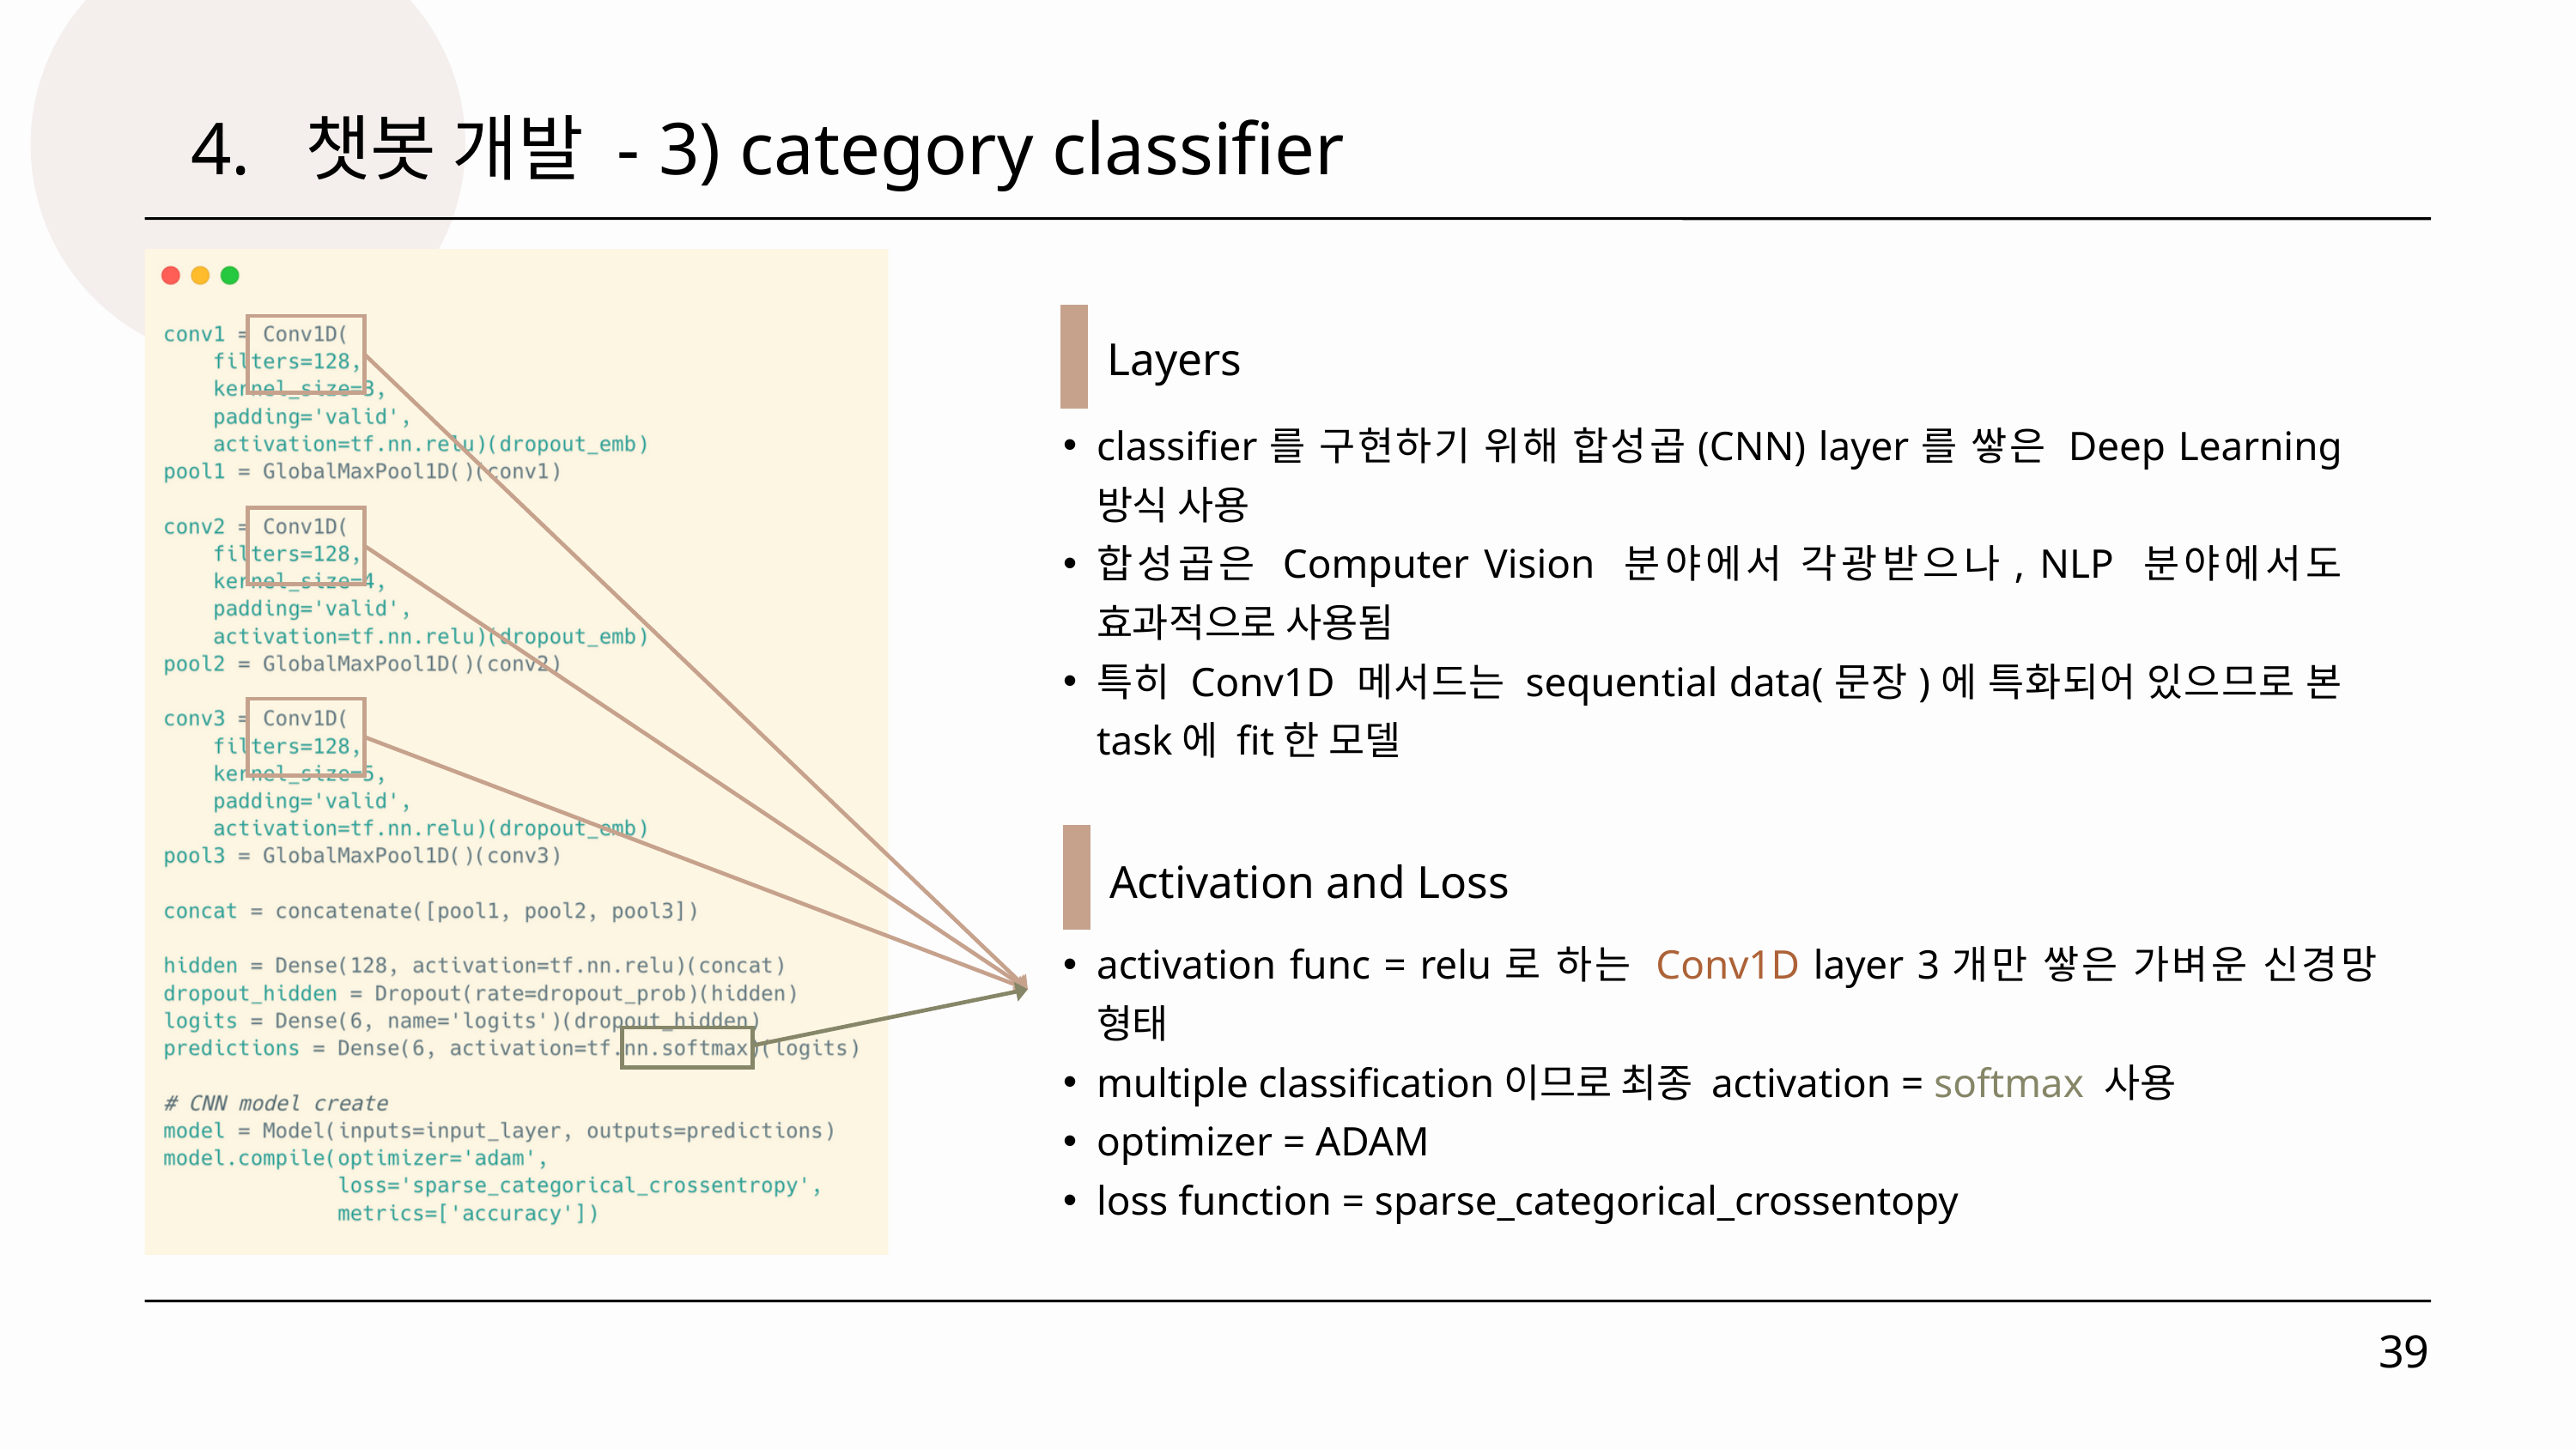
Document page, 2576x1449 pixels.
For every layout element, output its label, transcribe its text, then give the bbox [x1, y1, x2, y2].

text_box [247, 506, 365, 585]
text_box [622, 1027, 753, 1068]
text_box 4. 챗봇 개발 - 3) category classifier [471, 88, 1454, 190]
text_box [382, 249, 889, 855]
text_box classifier를 구현하기 위해 합성곱(CNN) layer를 쌓은 Deep Learning 방식 사용 합성곱은 Computer Vision 분야에서 각광받으나, NLP 분야에서도 효과적으로 사용됨 특히 Conv1D 메서드는 sequential data(문장)에 특화되어 있으므로 본 task에 fit한 모델 [1030, 344, 2342, 763]
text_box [247, 698, 365, 776]
text_box [144, 370, 889, 1255]
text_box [1029, 824, 2378, 1155]
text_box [1060, 304, 1088, 409]
text_box [756, 982, 1025, 1046]
text_box 39 [2377, 1314, 2432, 1378]
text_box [247, 315, 365, 393]
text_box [30, 0, 466, 363]
text_box [1018, 977, 1025, 987]
text_box Layers [1107, 322, 2282, 385]
